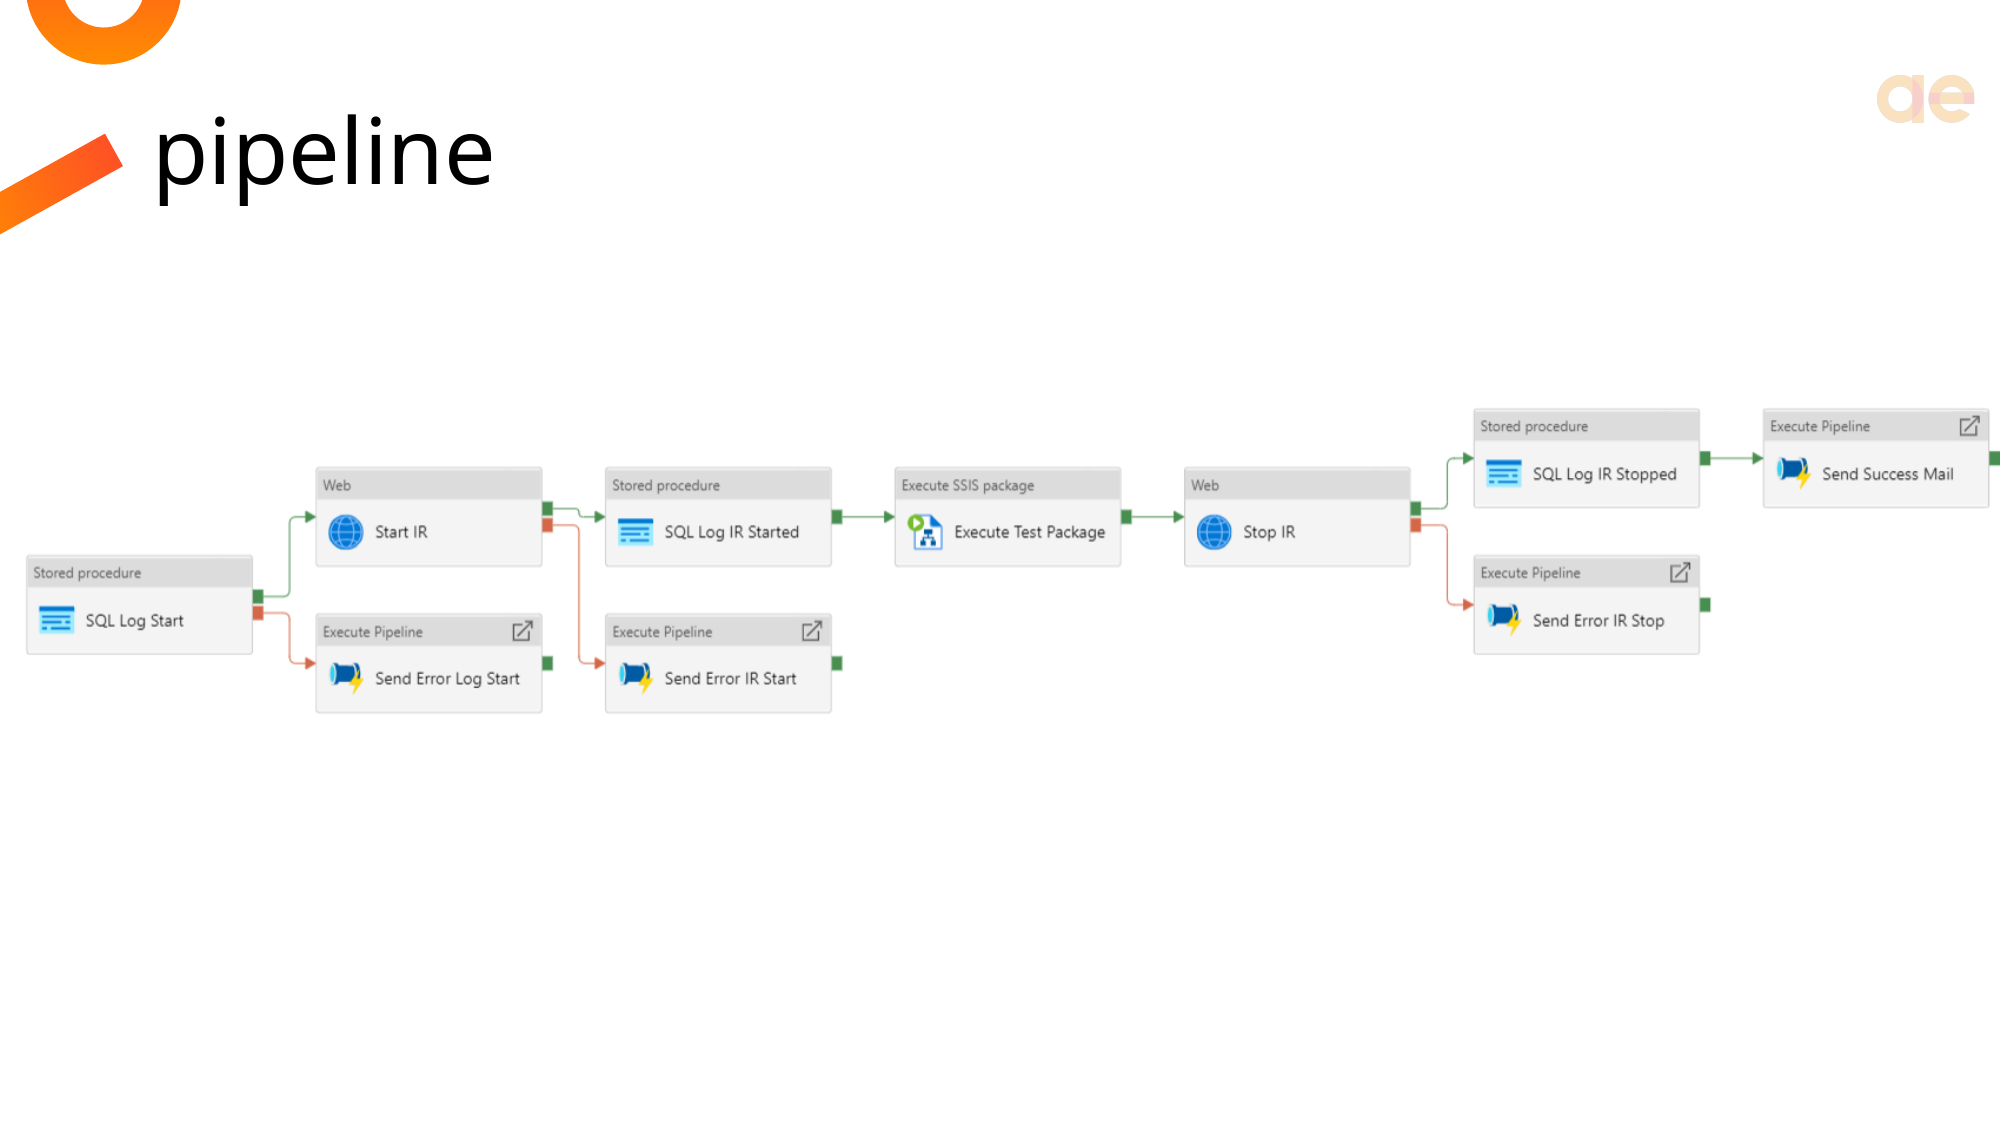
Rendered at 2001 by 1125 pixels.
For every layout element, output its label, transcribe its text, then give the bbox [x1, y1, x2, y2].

picture [0, 398, 2000, 727]
title pipeline [137, 79, 1863, 212]
picture [1877, 75, 1975, 123]
